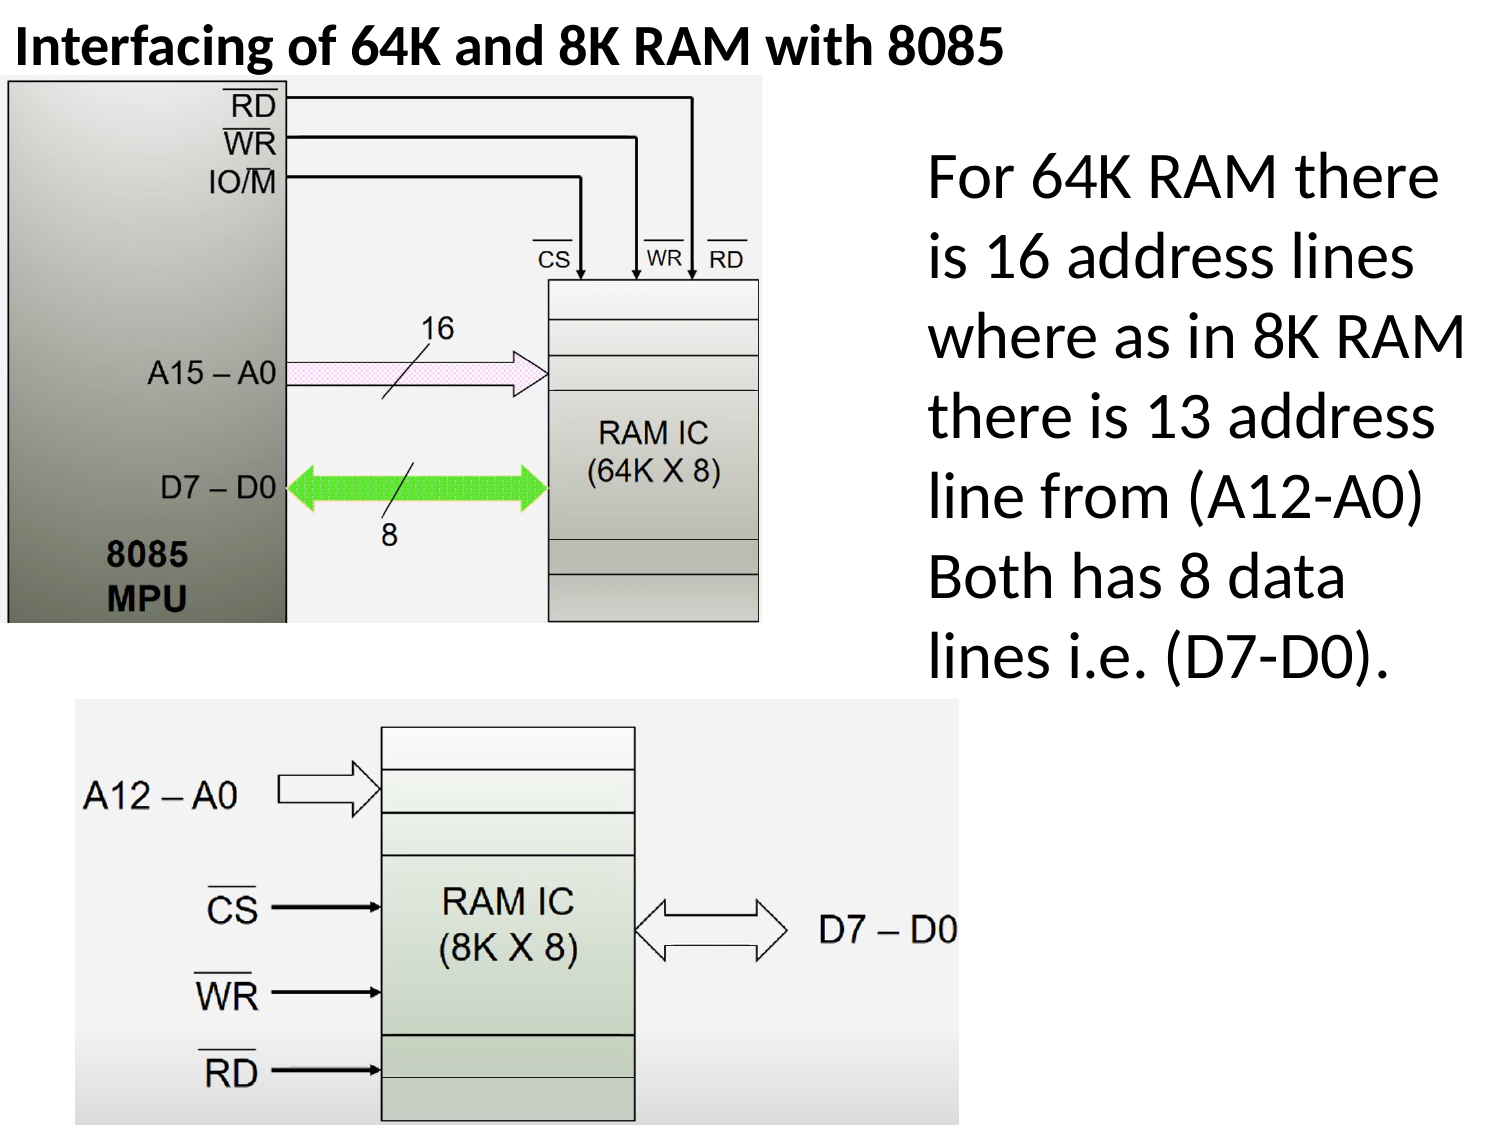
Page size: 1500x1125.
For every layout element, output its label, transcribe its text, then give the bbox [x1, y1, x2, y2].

picture [0, 74, 763, 624]
text_box Interfacing of 64K and 8K RAM with 8085 [0, 0, 1475, 85]
picture [74, 699, 959, 1125]
text_box For 64K RAM there is 16 address lines where as in 8K RAM there is 13 address line from (A12-A0) Both has 8 data lines i.e. (D7-D0). [912, 124, 1500, 700]
